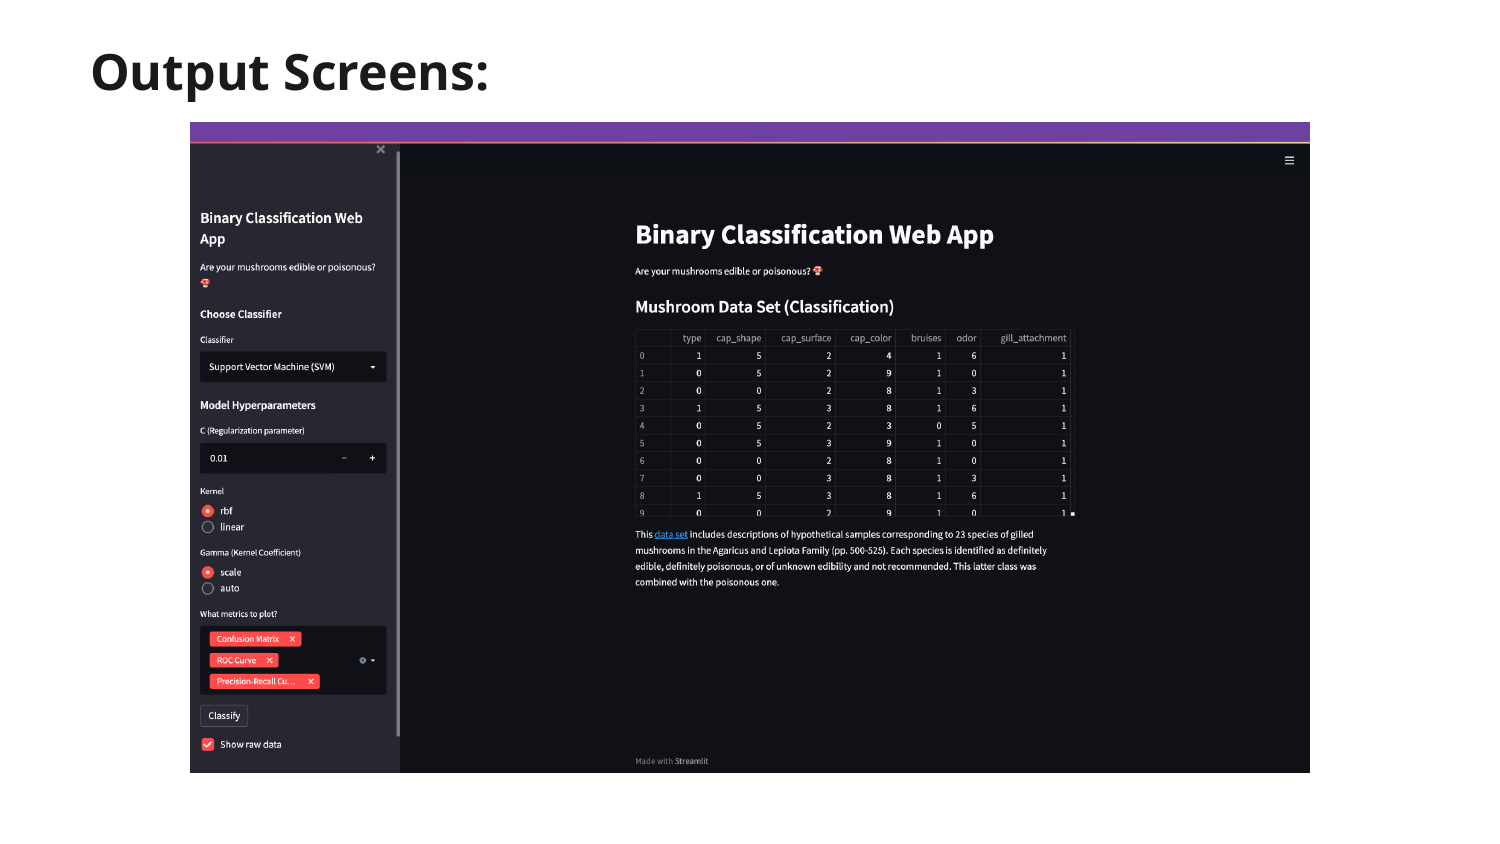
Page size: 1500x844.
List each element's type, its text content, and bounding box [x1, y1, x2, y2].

title Output Screens: [75, 25, 995, 100]
picture [190, 122, 1310, 773]
